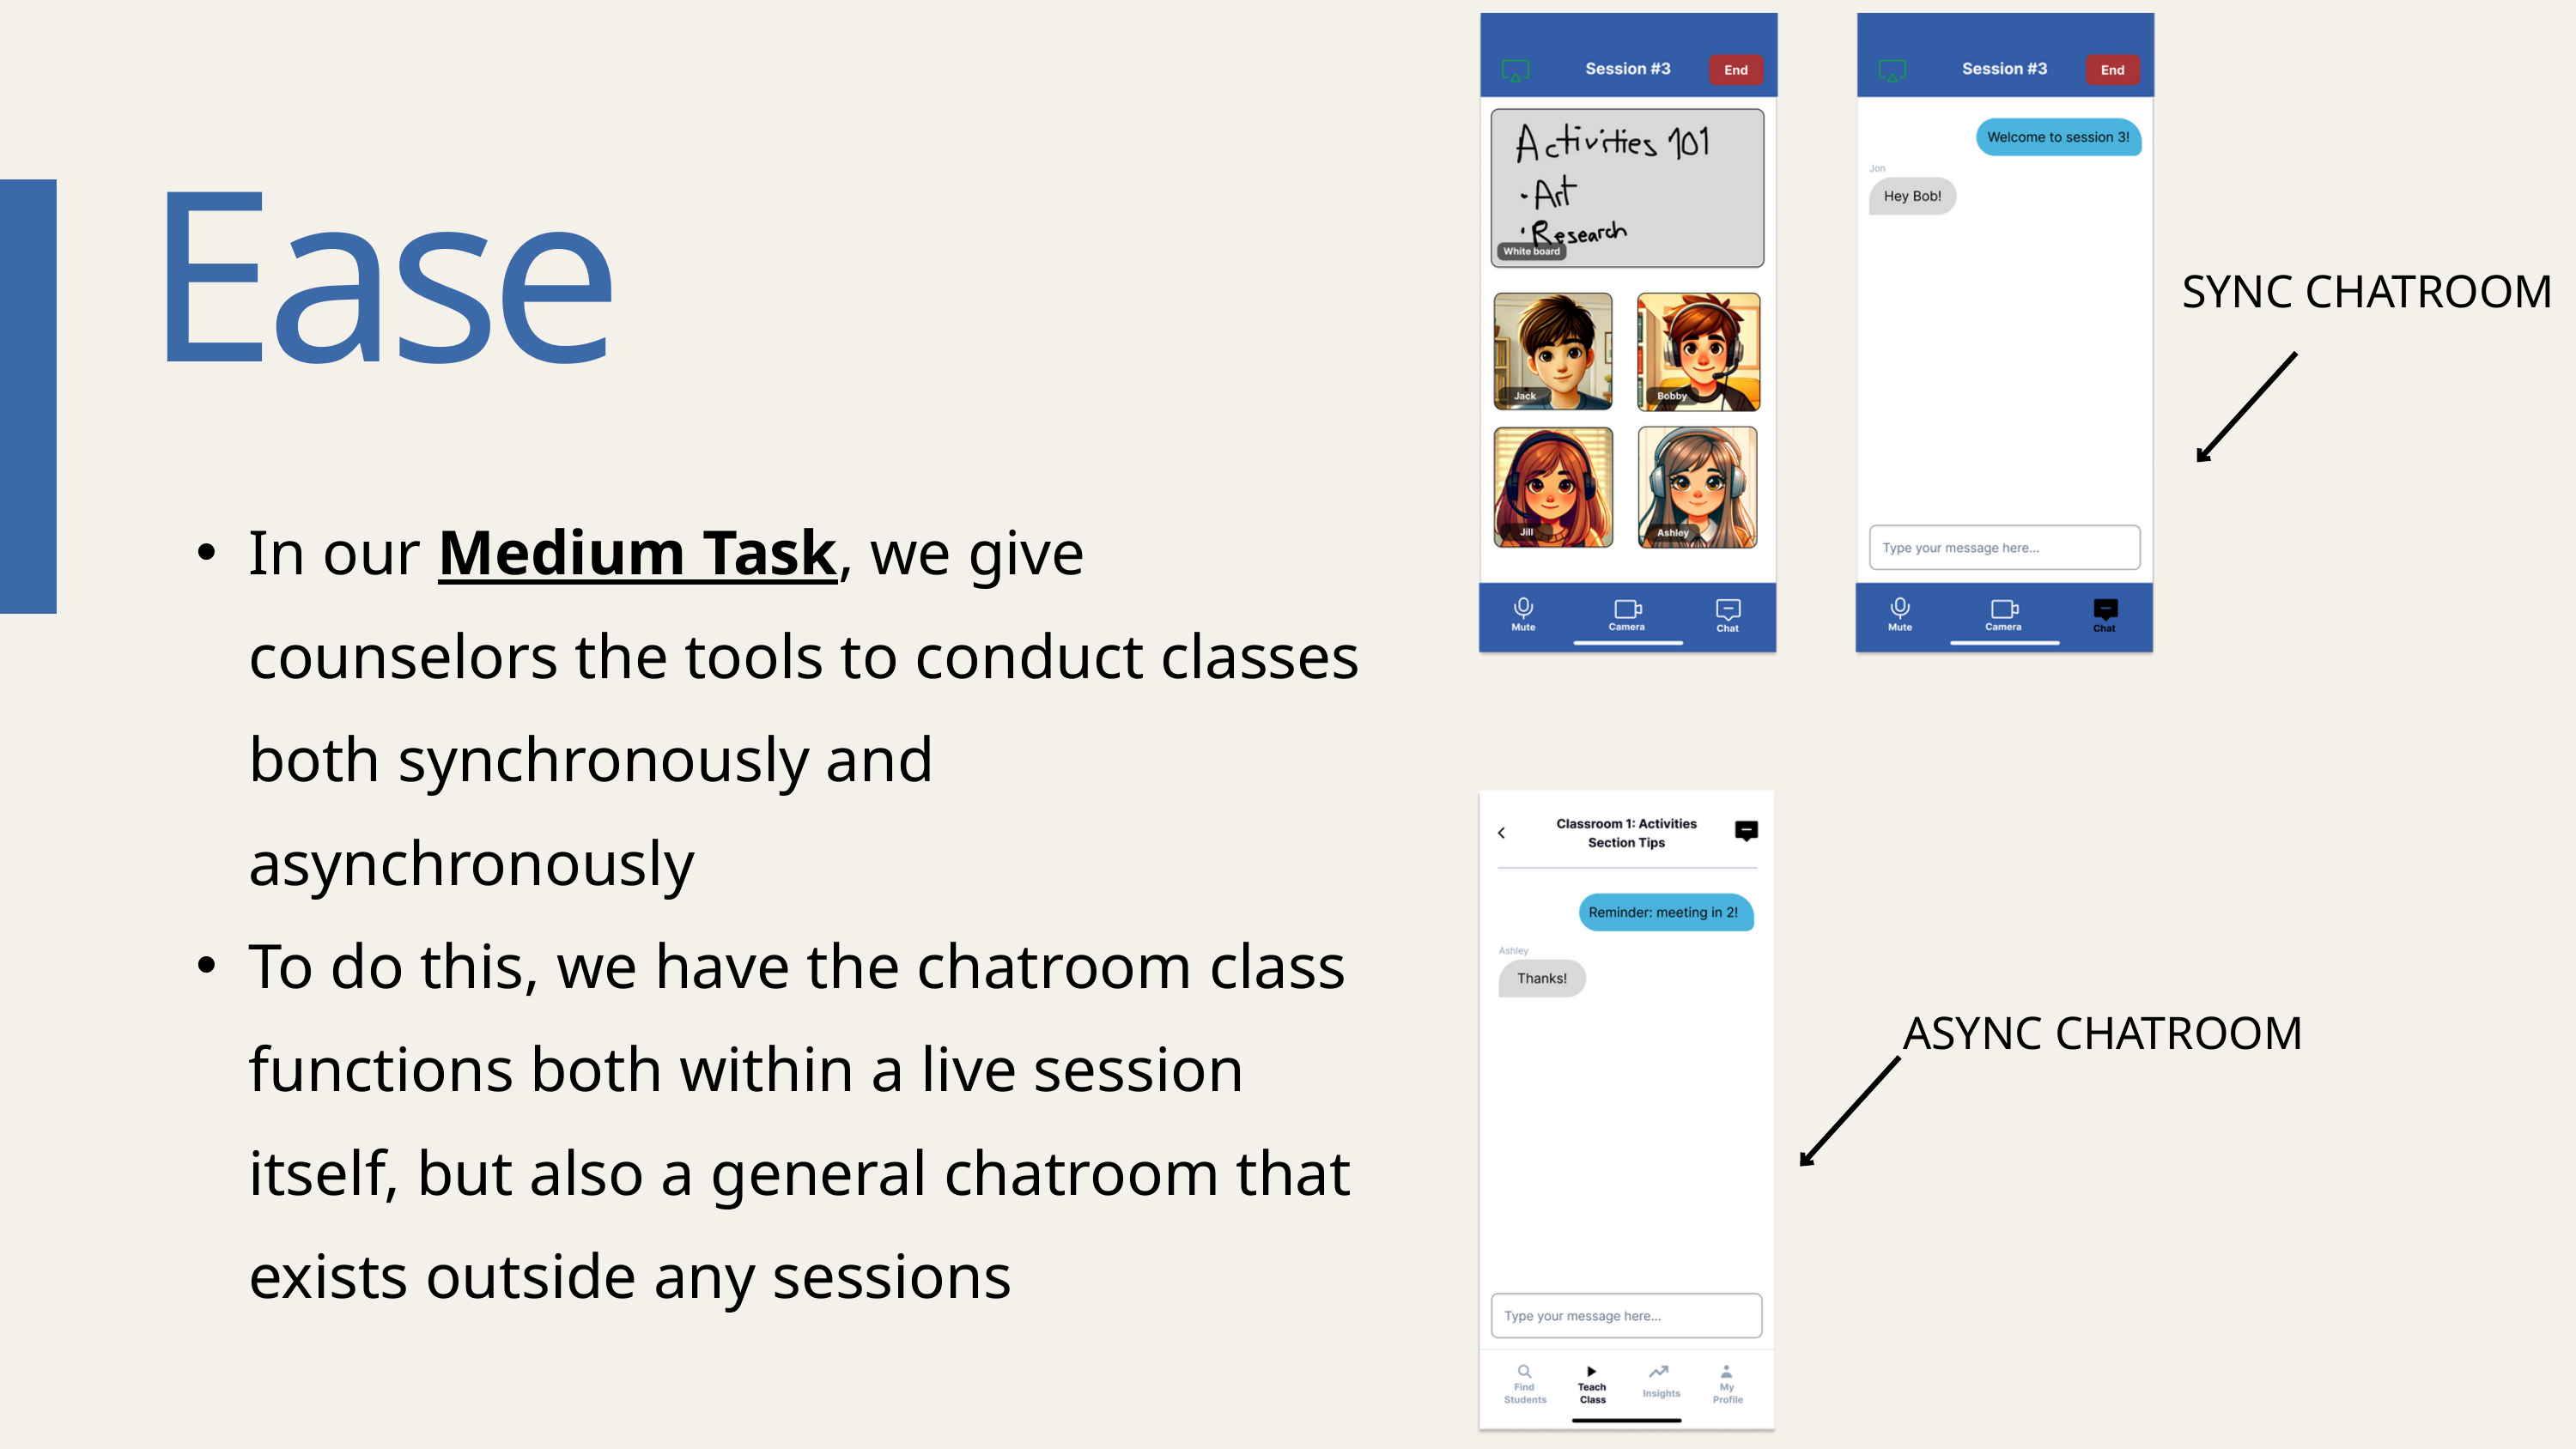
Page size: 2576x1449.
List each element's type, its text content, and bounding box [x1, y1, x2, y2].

text_box SYNC CHATROOM [2179, 253, 2557, 317]
text_box Ease [144, 198, 1203, 410]
text_box In our Medium Task, we give counselors the tools to conduct classes both synchronously and asynchronously To do this, we have the chatroom class functions both within a live session itself, but also a general chatroom that exists outside any sessions [144, 483, 1388, 1415]
text_box [2196, 352, 2297, 463]
text_box [1800, 1057, 1900, 1167]
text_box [0, 179, 57, 615]
text_box ASYNC CHATROOM [1901, 995, 2318, 1058]
text_box [1476, 13, 2156, 1435]
